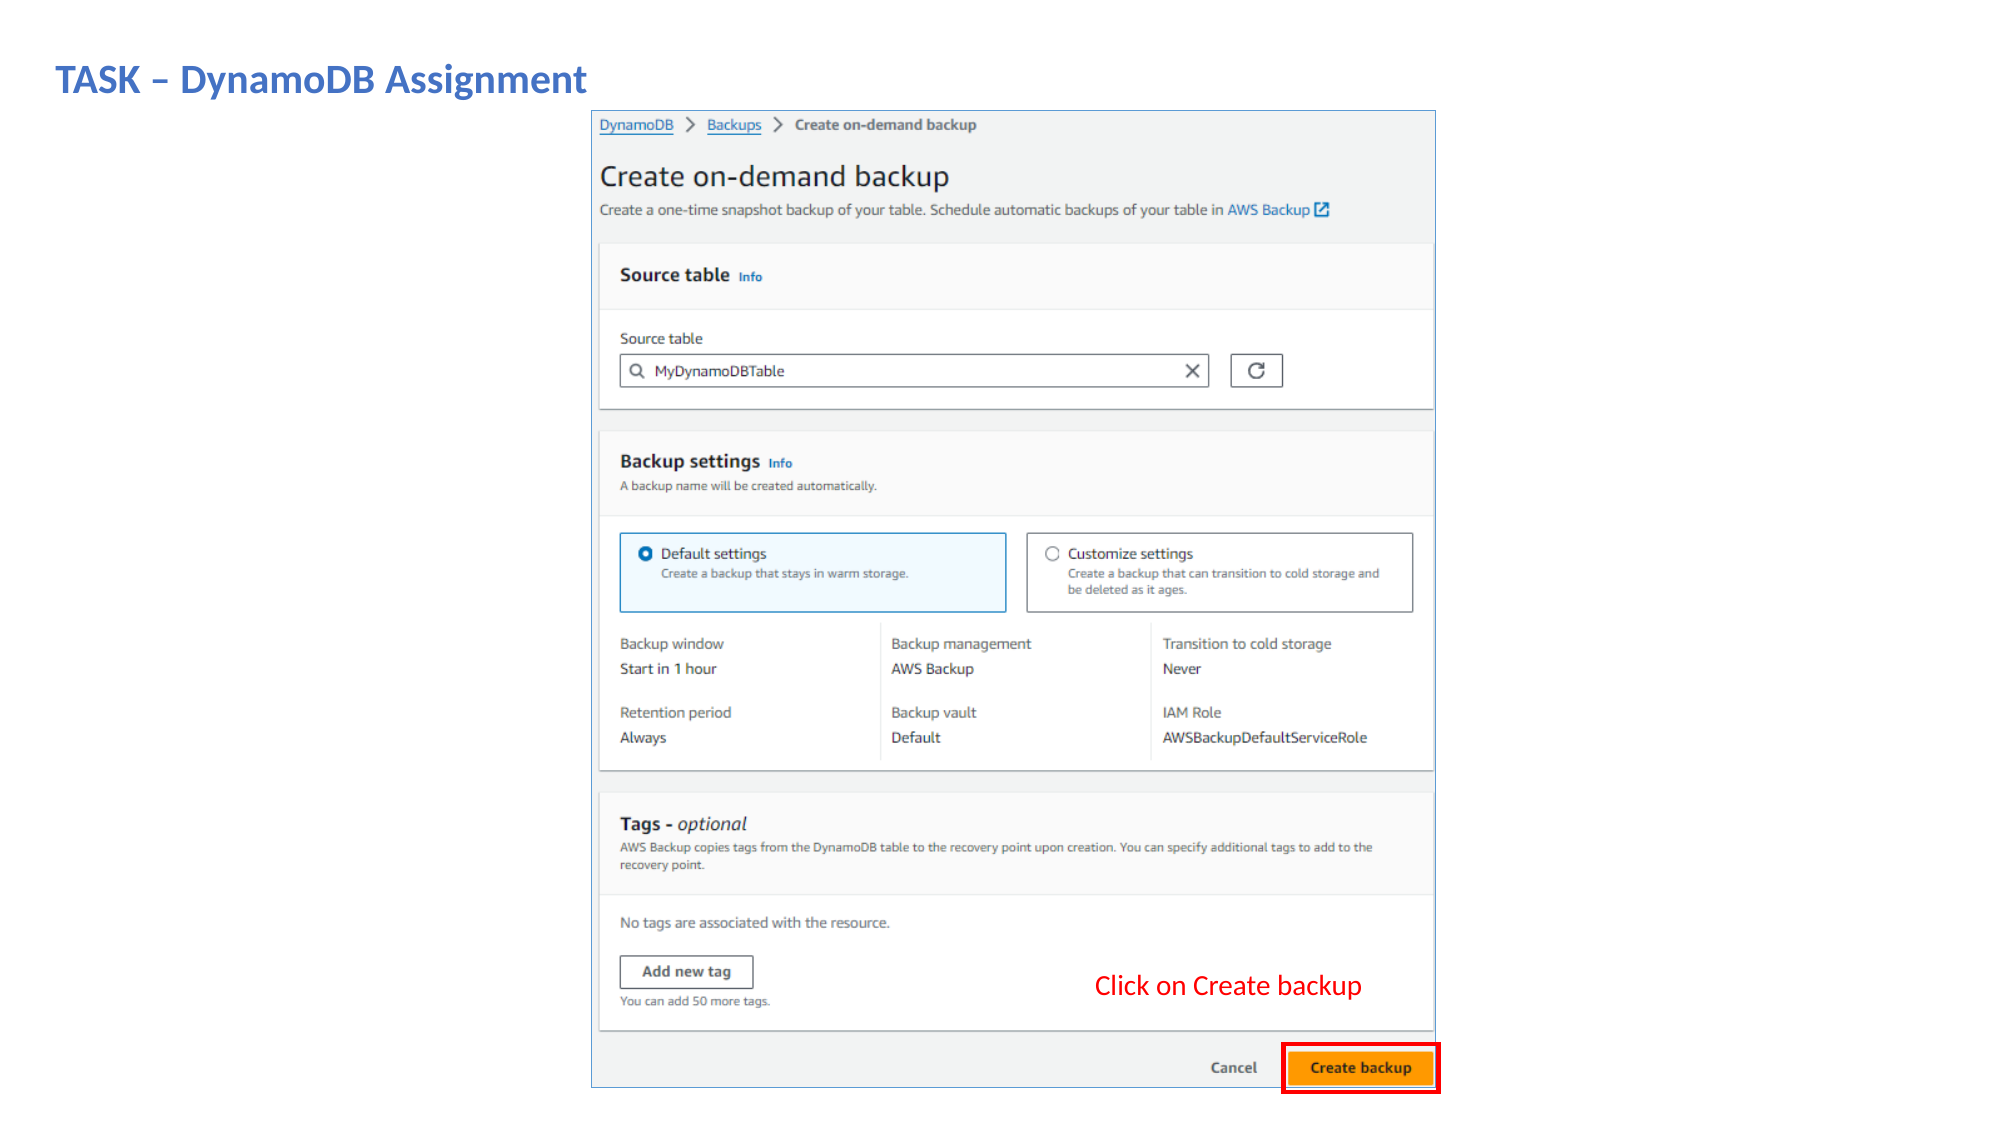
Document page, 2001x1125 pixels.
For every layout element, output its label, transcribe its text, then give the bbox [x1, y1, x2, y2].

picture [591, 109, 1436, 1088]
text_box TASK – DynamoDB Assignment [40, 44, 678, 110]
text_box [1282, 1043, 1440, 1093]
